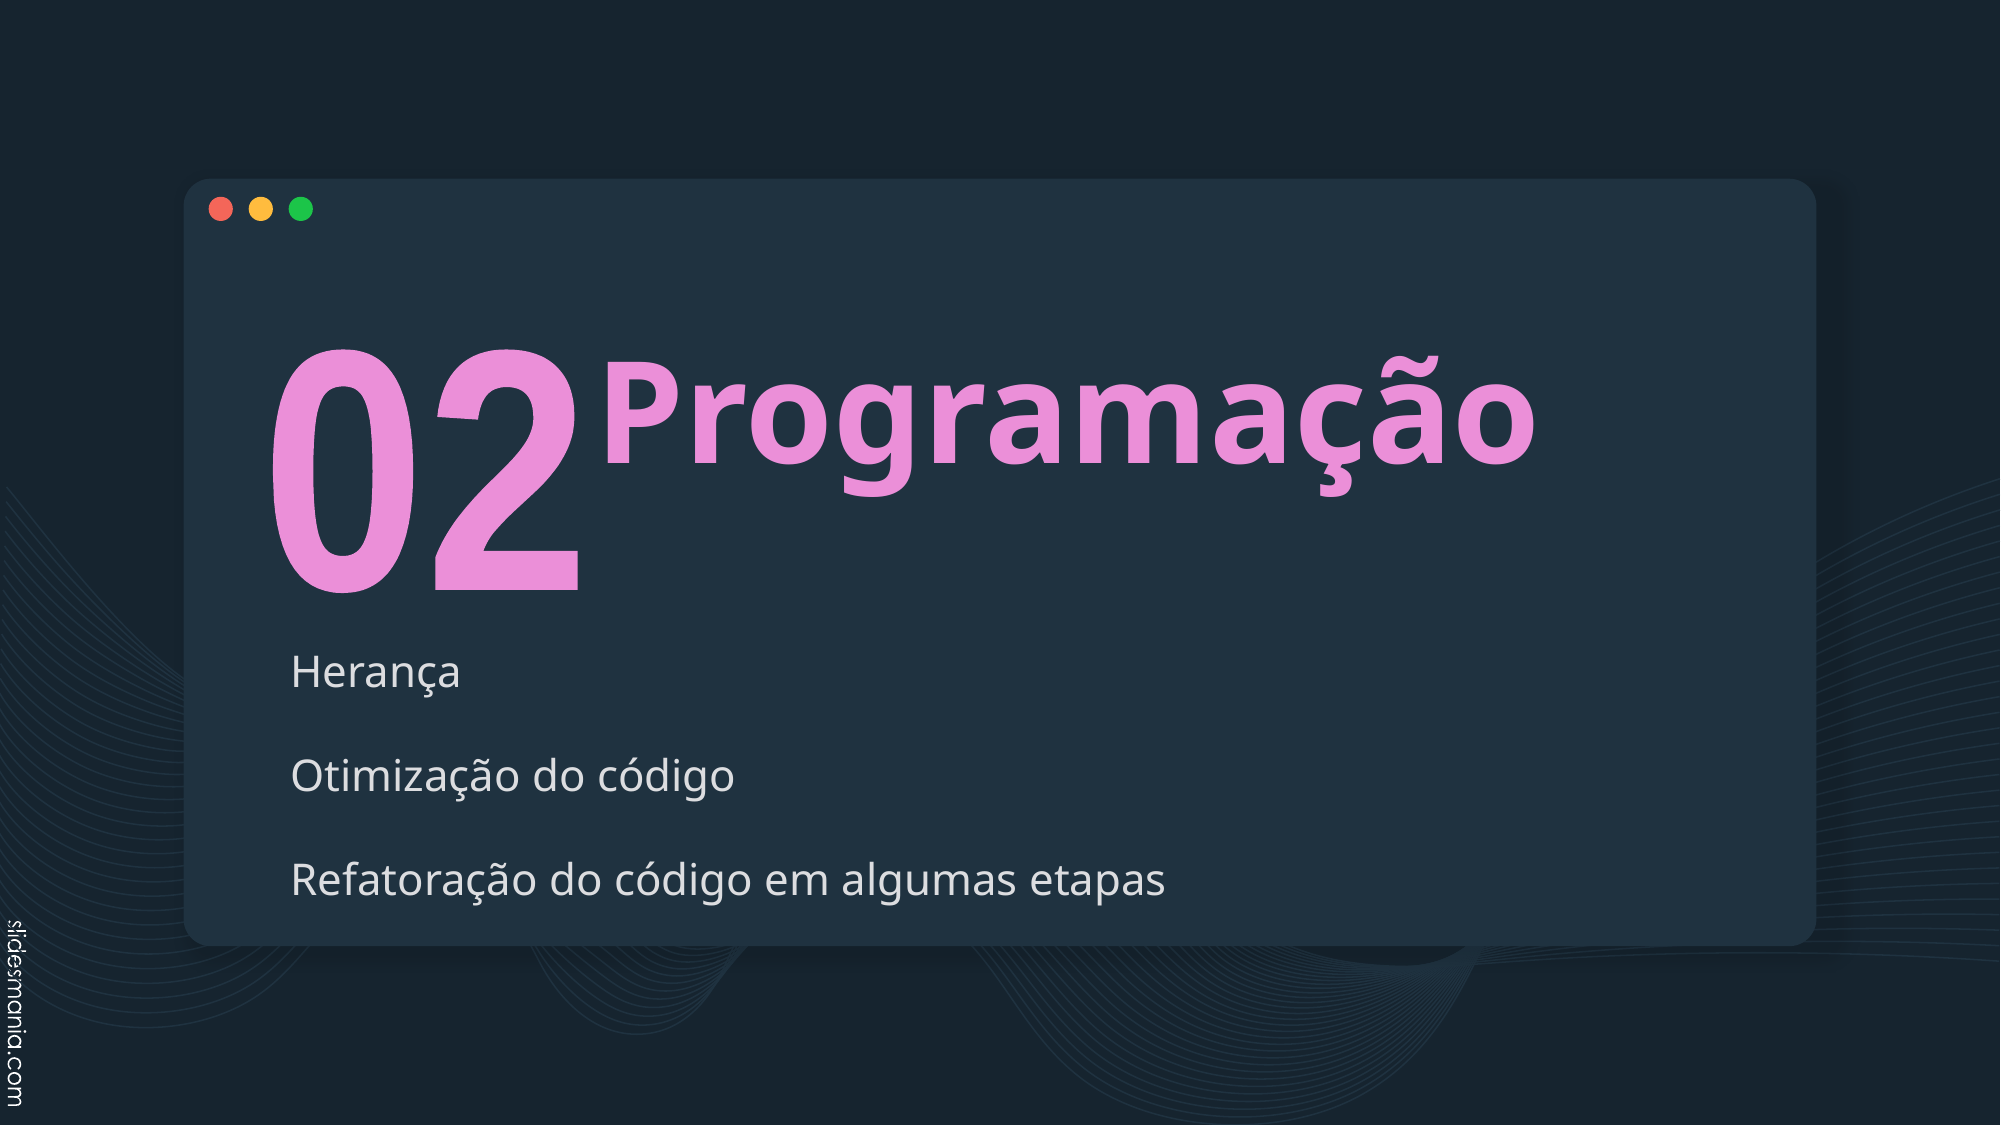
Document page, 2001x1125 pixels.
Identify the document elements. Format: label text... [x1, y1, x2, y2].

list Herança Otimização do código Refatoração do código em algumas etapas [270, 615, 1730, 905]
title Programação [575, 334, 1781, 594]
